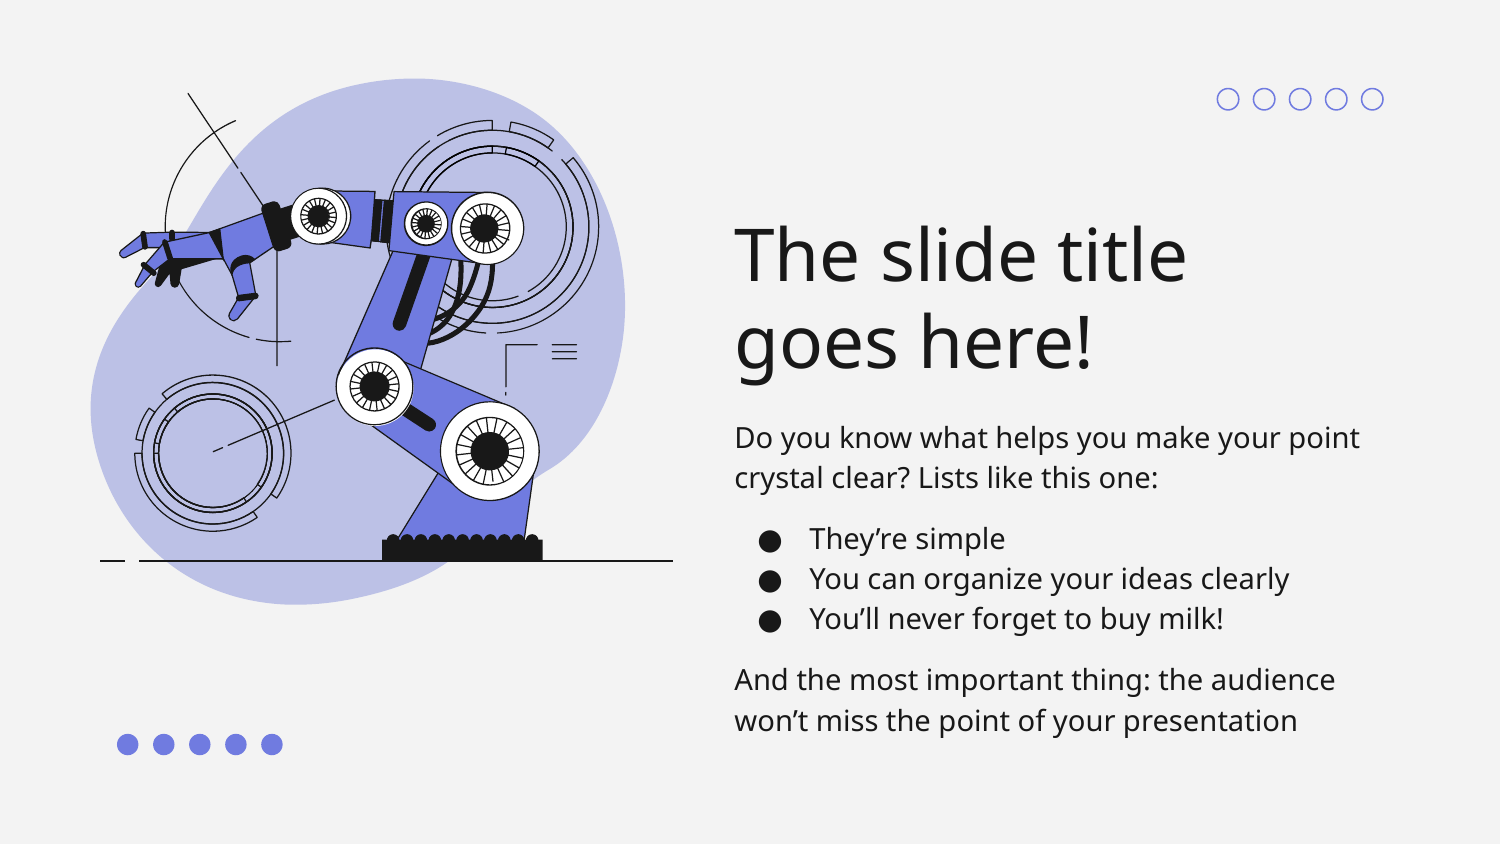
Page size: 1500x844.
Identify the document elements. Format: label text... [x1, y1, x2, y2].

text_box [116, 733, 283, 756]
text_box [1217, 88, 1384, 111]
subtitle Do you know what helps you make your point crystal clear? Lists like this one: They’re simple You can organize your ideas clearly You’ll never forget to buy milk! And the most important thing: the audience won’t miss the point of your presentation [719, 399, 1383, 756]
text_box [70, 78, 674, 605]
title The slide title goes here! [719, 193, 1383, 399]
